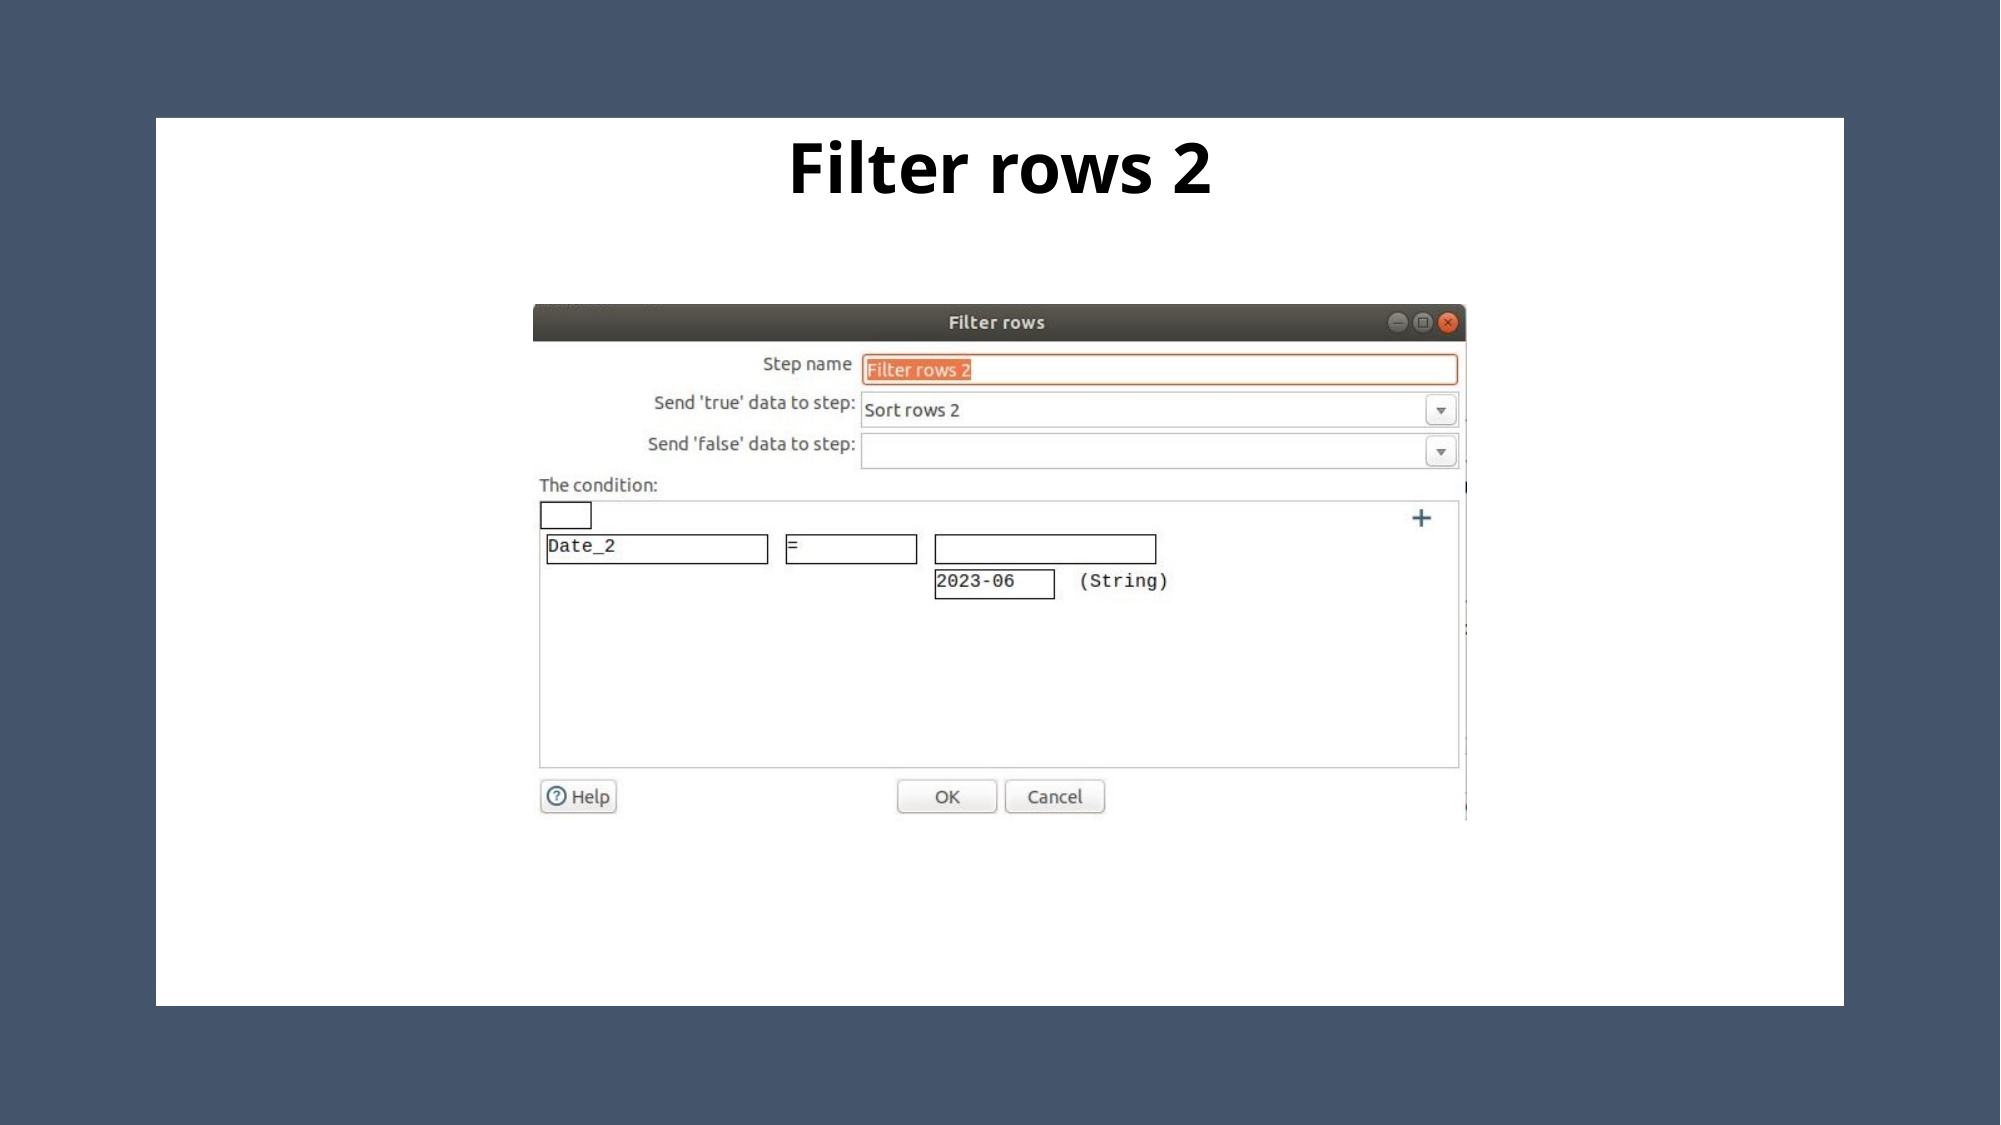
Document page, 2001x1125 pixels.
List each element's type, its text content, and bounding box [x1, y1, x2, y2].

picture [533, 304, 1467, 821]
title Filter rows 2 [156, 113, 1844, 233]
